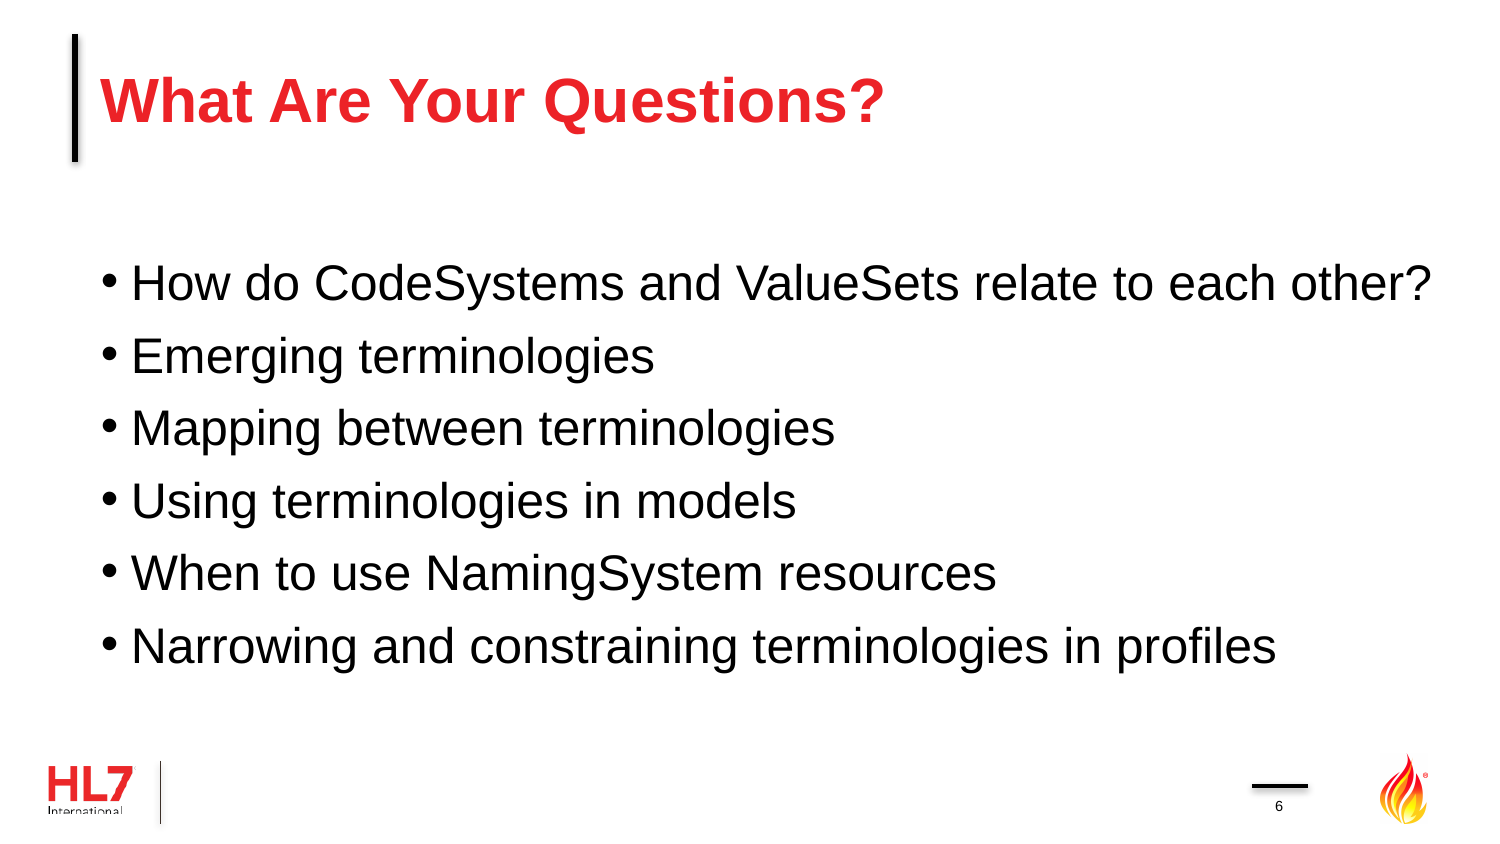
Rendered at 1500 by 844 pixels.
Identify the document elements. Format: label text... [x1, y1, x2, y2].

list How do CodeSystems and ValueSets relate to each other? Emerging terminologies Mapping between terminologies Using terminologies in models When to use NamingSystem resources Narrowing and constraining terminologies in profiles [100, 250, 1451, 731]
slide_number 6 [1257, 788, 1302, 815]
picture [1380, 753, 1428, 824]
title What Are Your Questions? [100, 33, 1451, 163]
